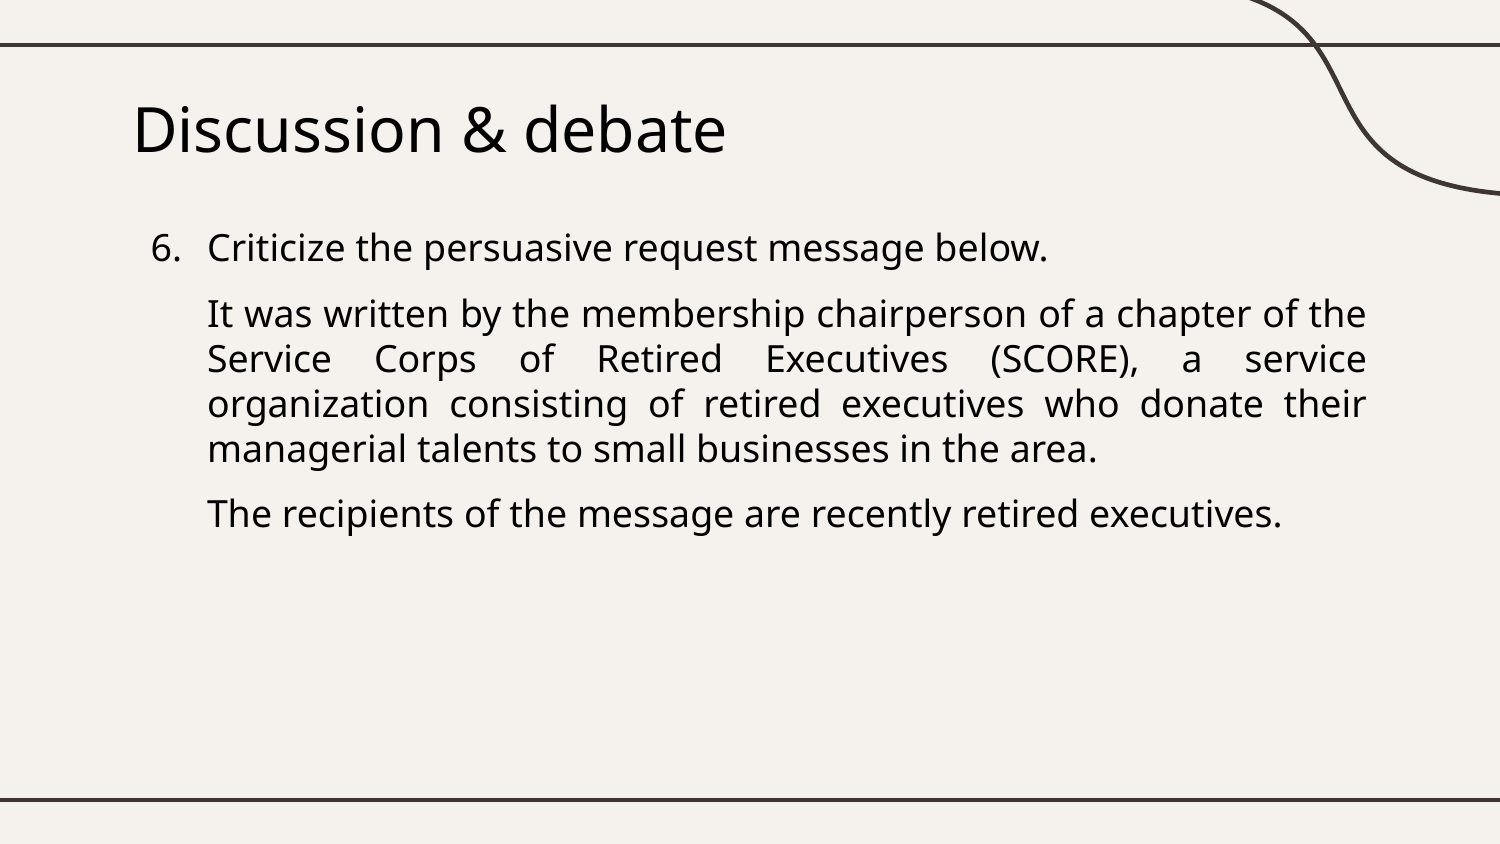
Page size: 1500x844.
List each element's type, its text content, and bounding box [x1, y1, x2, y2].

title Discussion & debate [116, 75, 1378, 170]
list Criticize the persuasive request message below. It was written by the membership chairperson of a chapter of the Service Corps of Retired Executives (SCORE), a service organization consisting of retired executives who donate their managerial talents to small businesses in the area. The recipients of the message are recently retired executives. [116, 208, 1383, 791]
